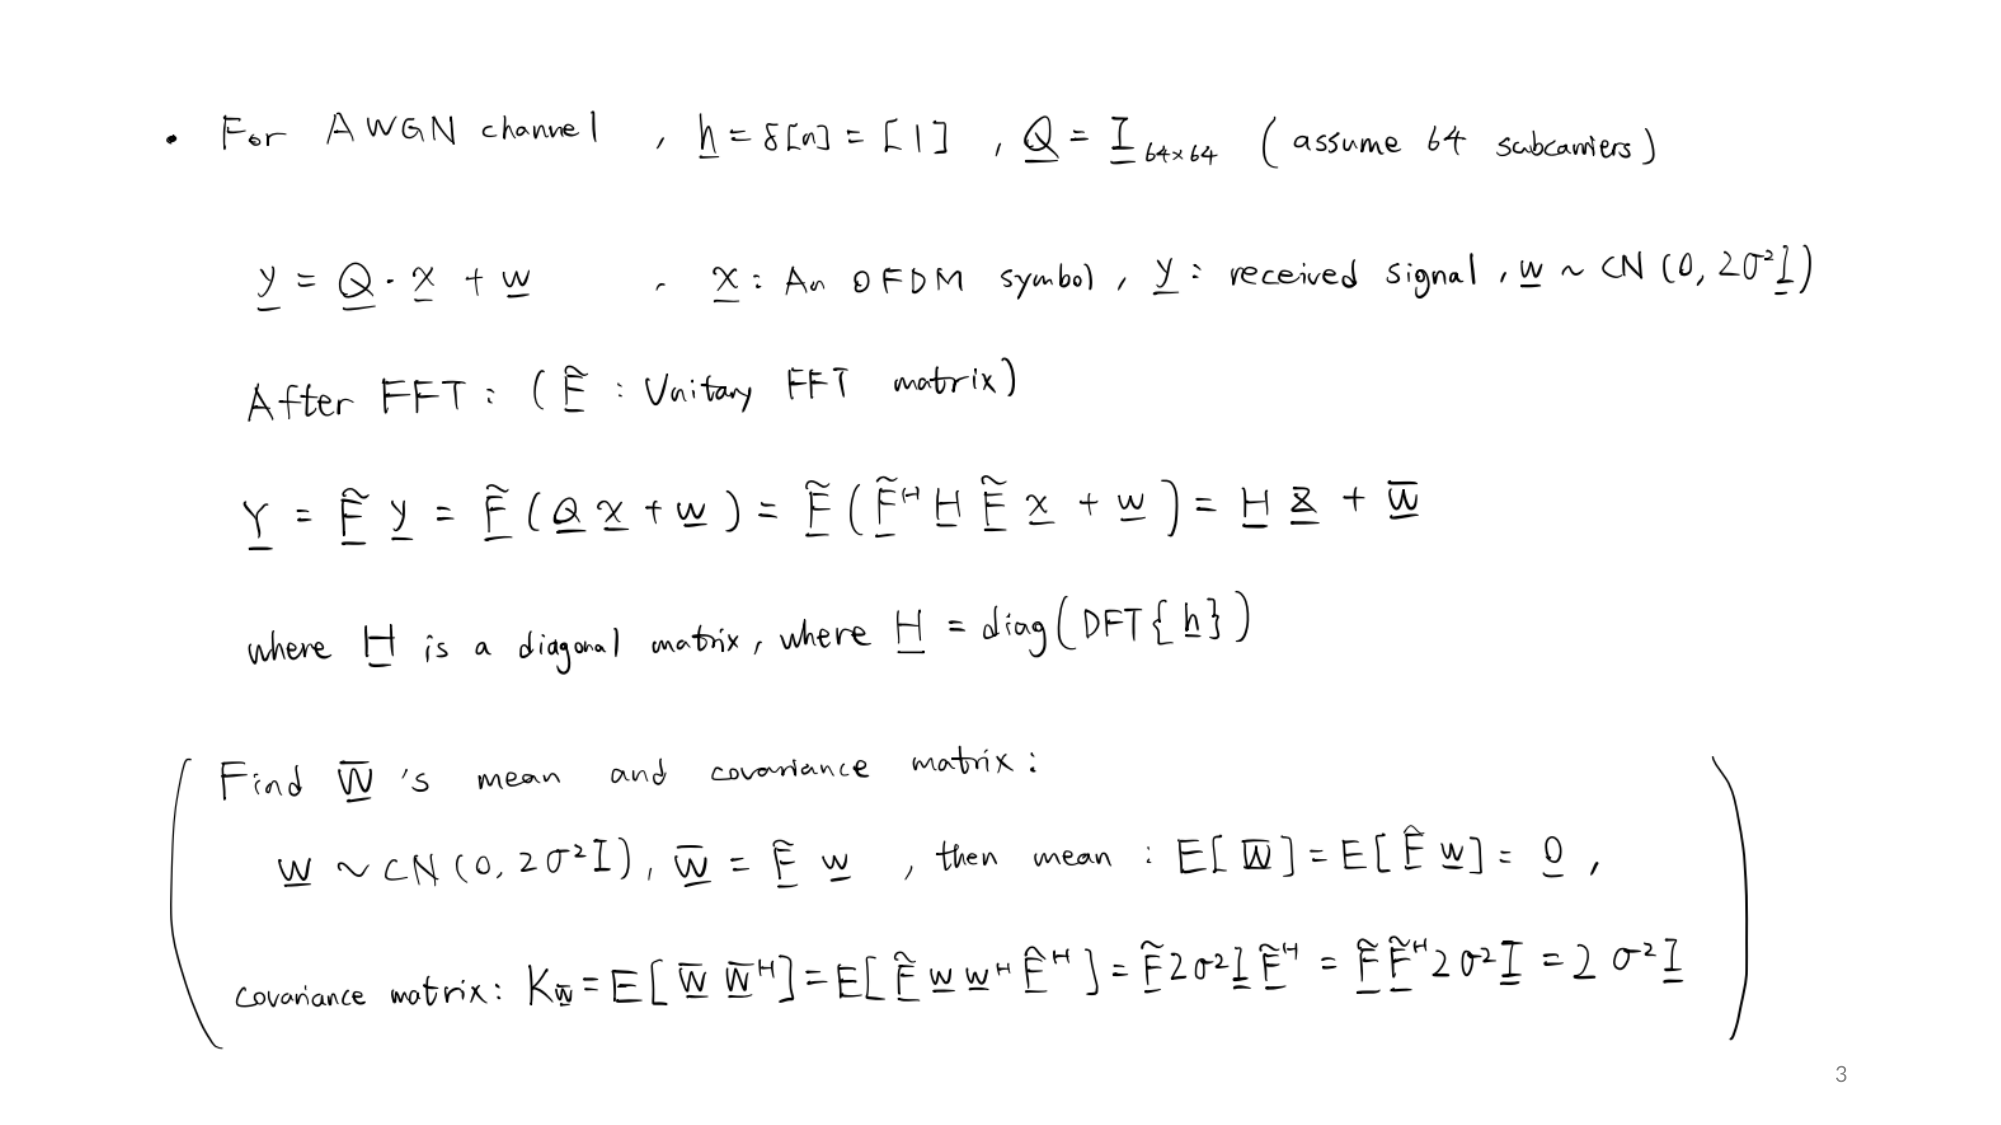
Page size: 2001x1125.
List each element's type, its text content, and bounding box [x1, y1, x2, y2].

picture [127, 81, 1817, 1073]
slide_number 3 [1412, 1042, 1863, 1103]
